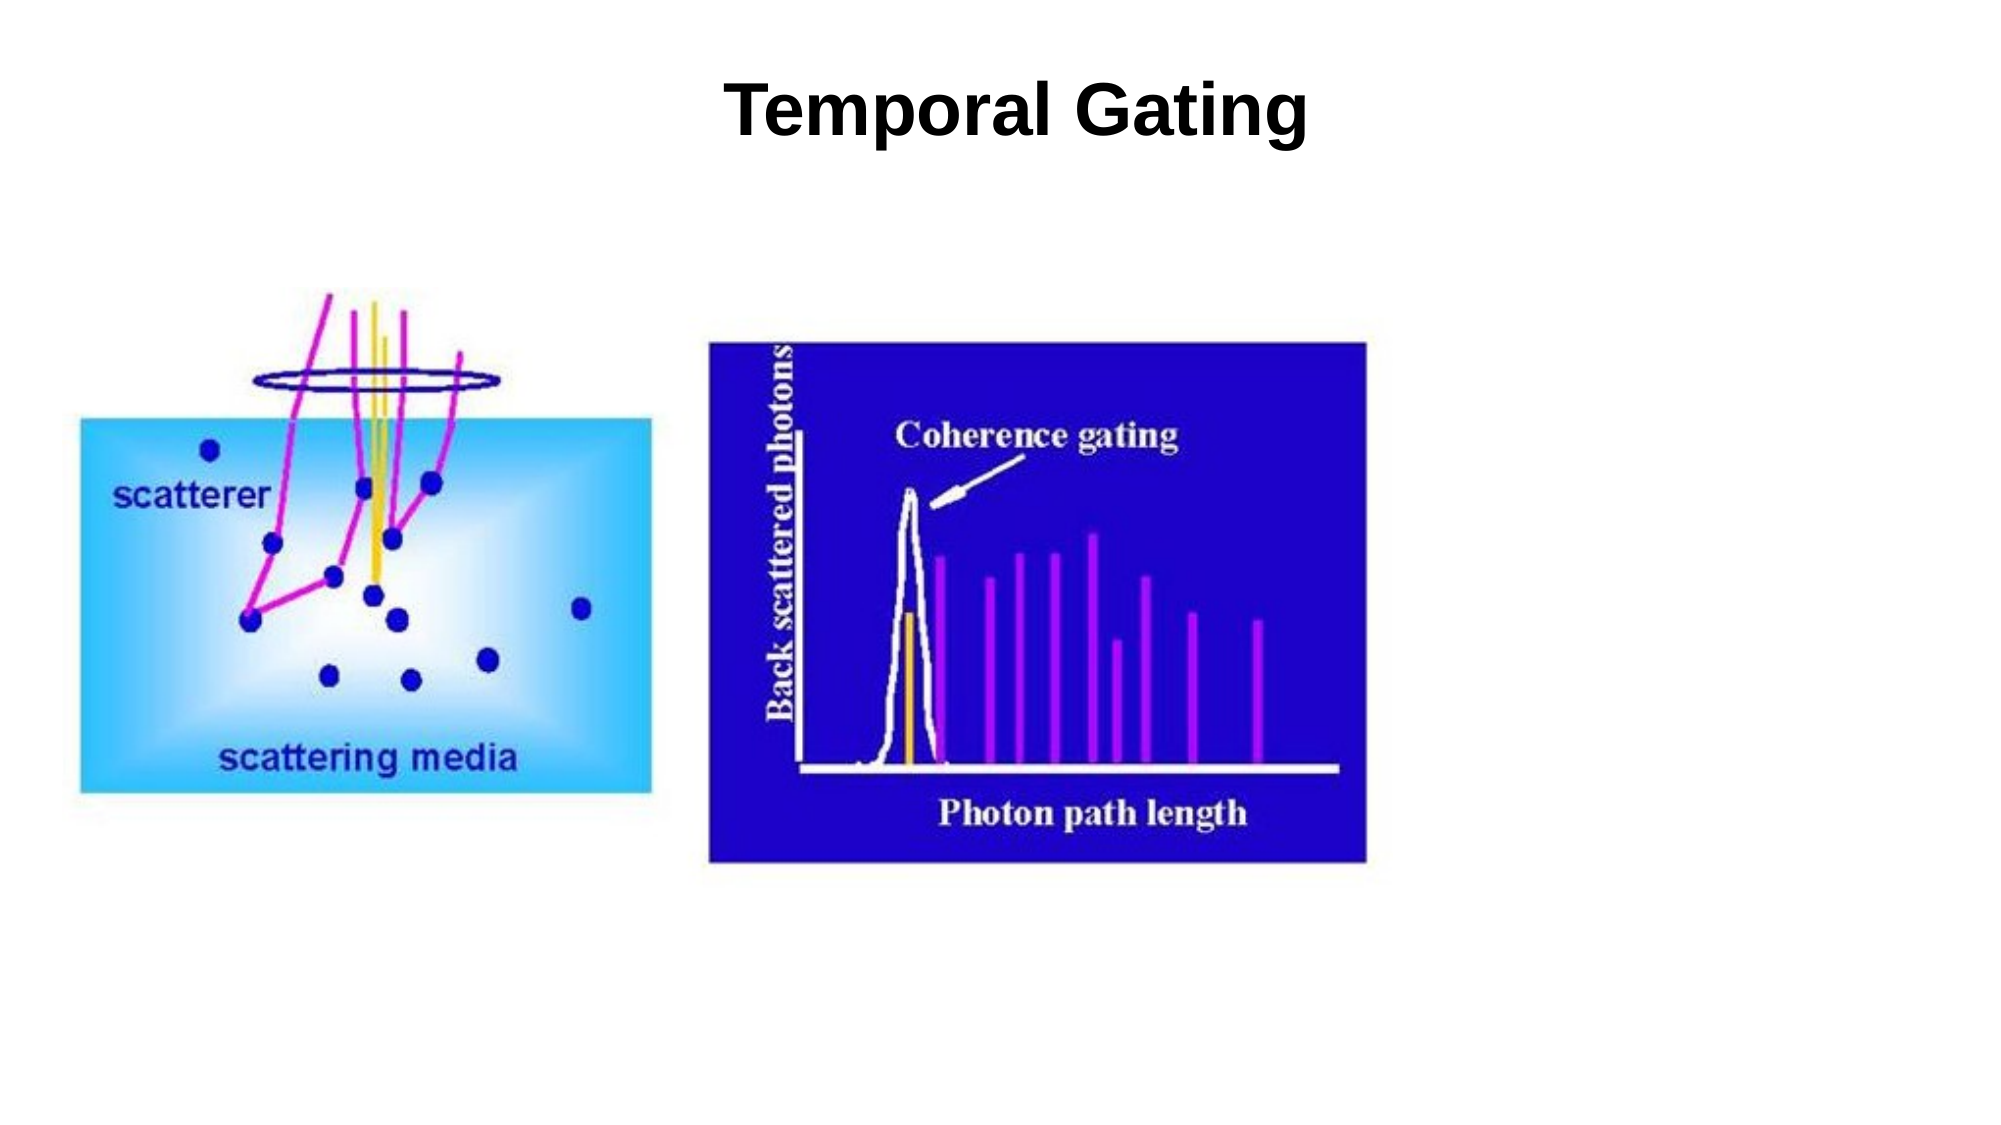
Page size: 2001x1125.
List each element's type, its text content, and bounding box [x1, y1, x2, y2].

title Temporal Gating [323, 2, 2000, 249]
picture [62, 287, 1394, 888]
